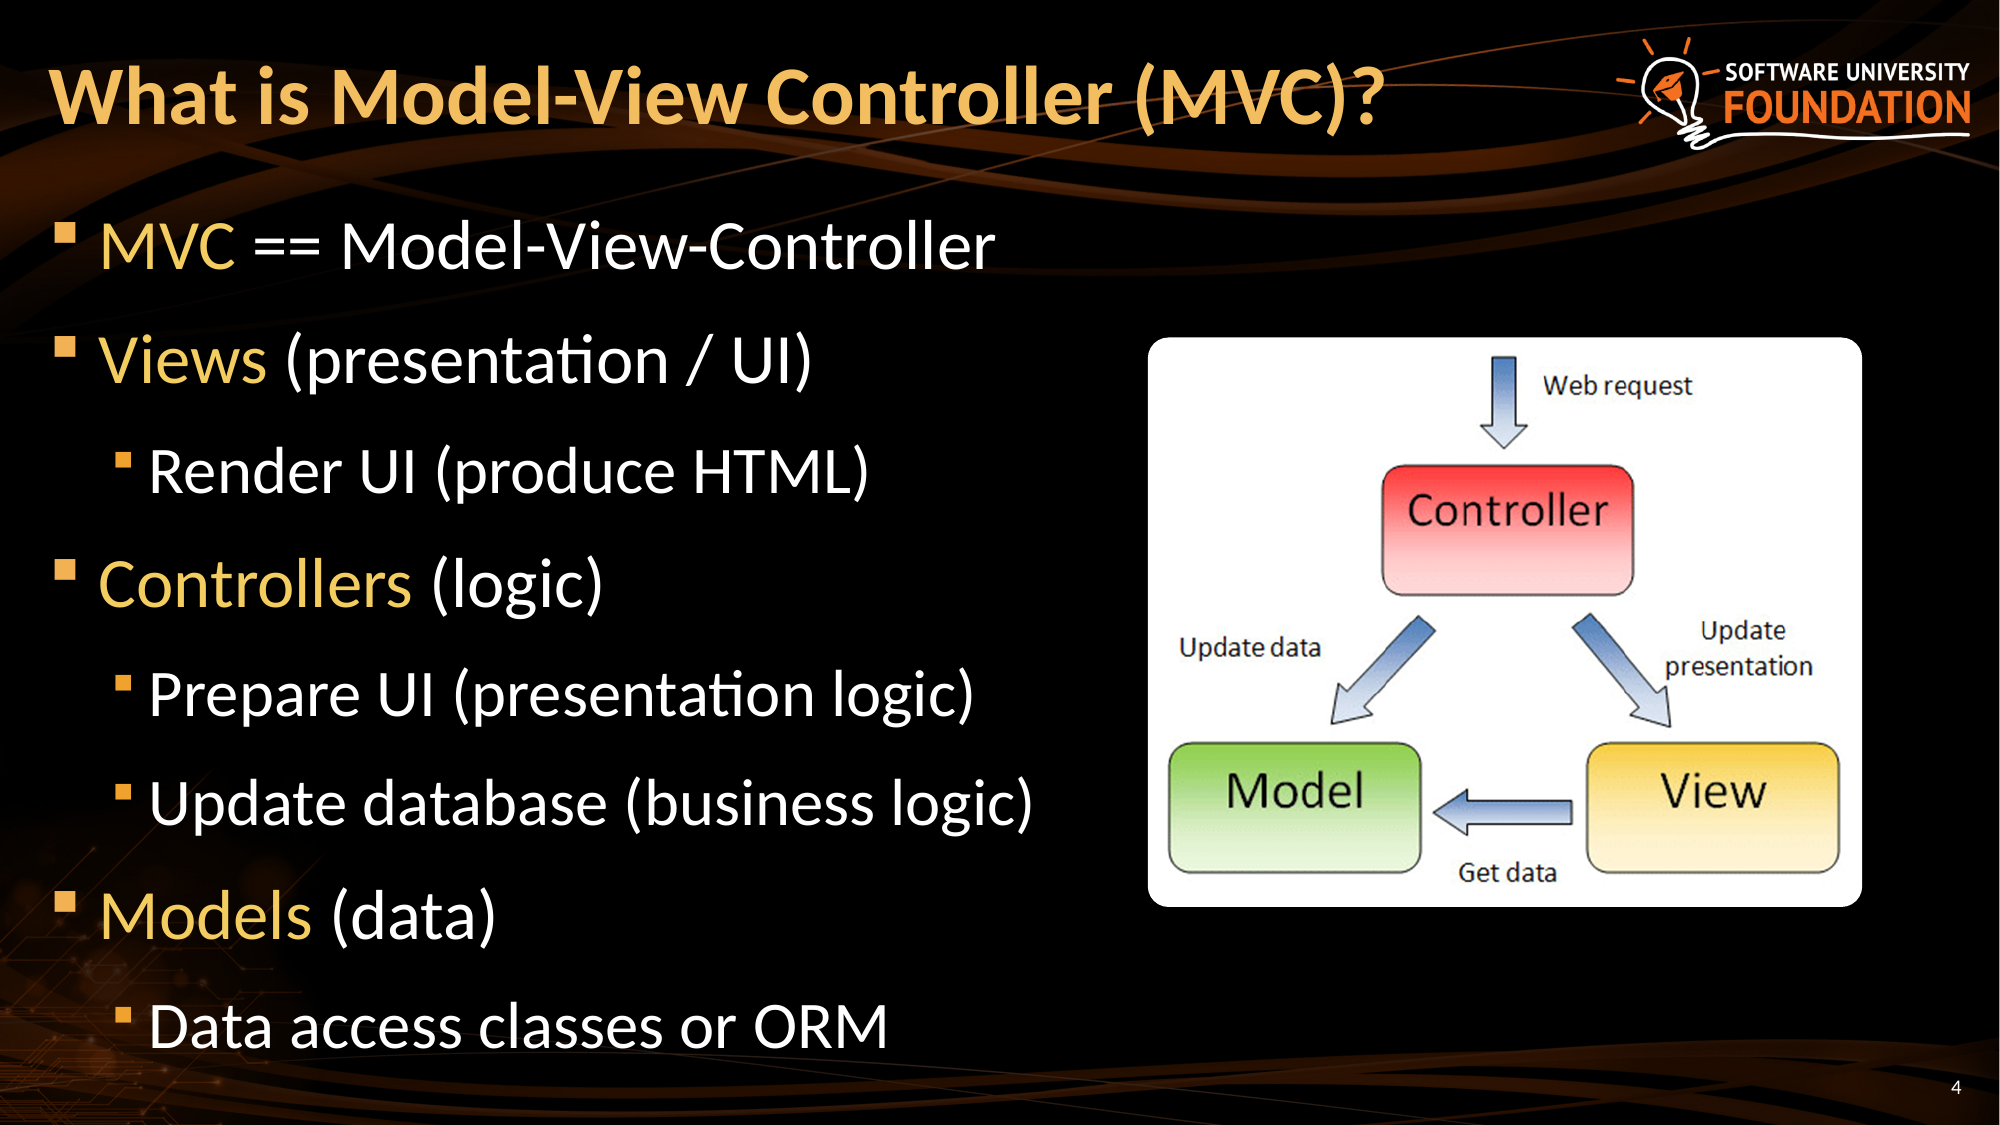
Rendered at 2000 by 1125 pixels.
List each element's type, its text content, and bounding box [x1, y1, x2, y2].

picture [0, 0, 2000, 1125]
title What is Model-View Controller (MVC)? [30, 6, 1602, 189]
list MVC == Model-View-Controller Views (presentation / UI) Render UI (produce HTML) Controllers (logic) Prepare UI (presentation logic) Update database (business logic) Models (data) Data access classes or ORM [31, 188, 1968, 1103]
